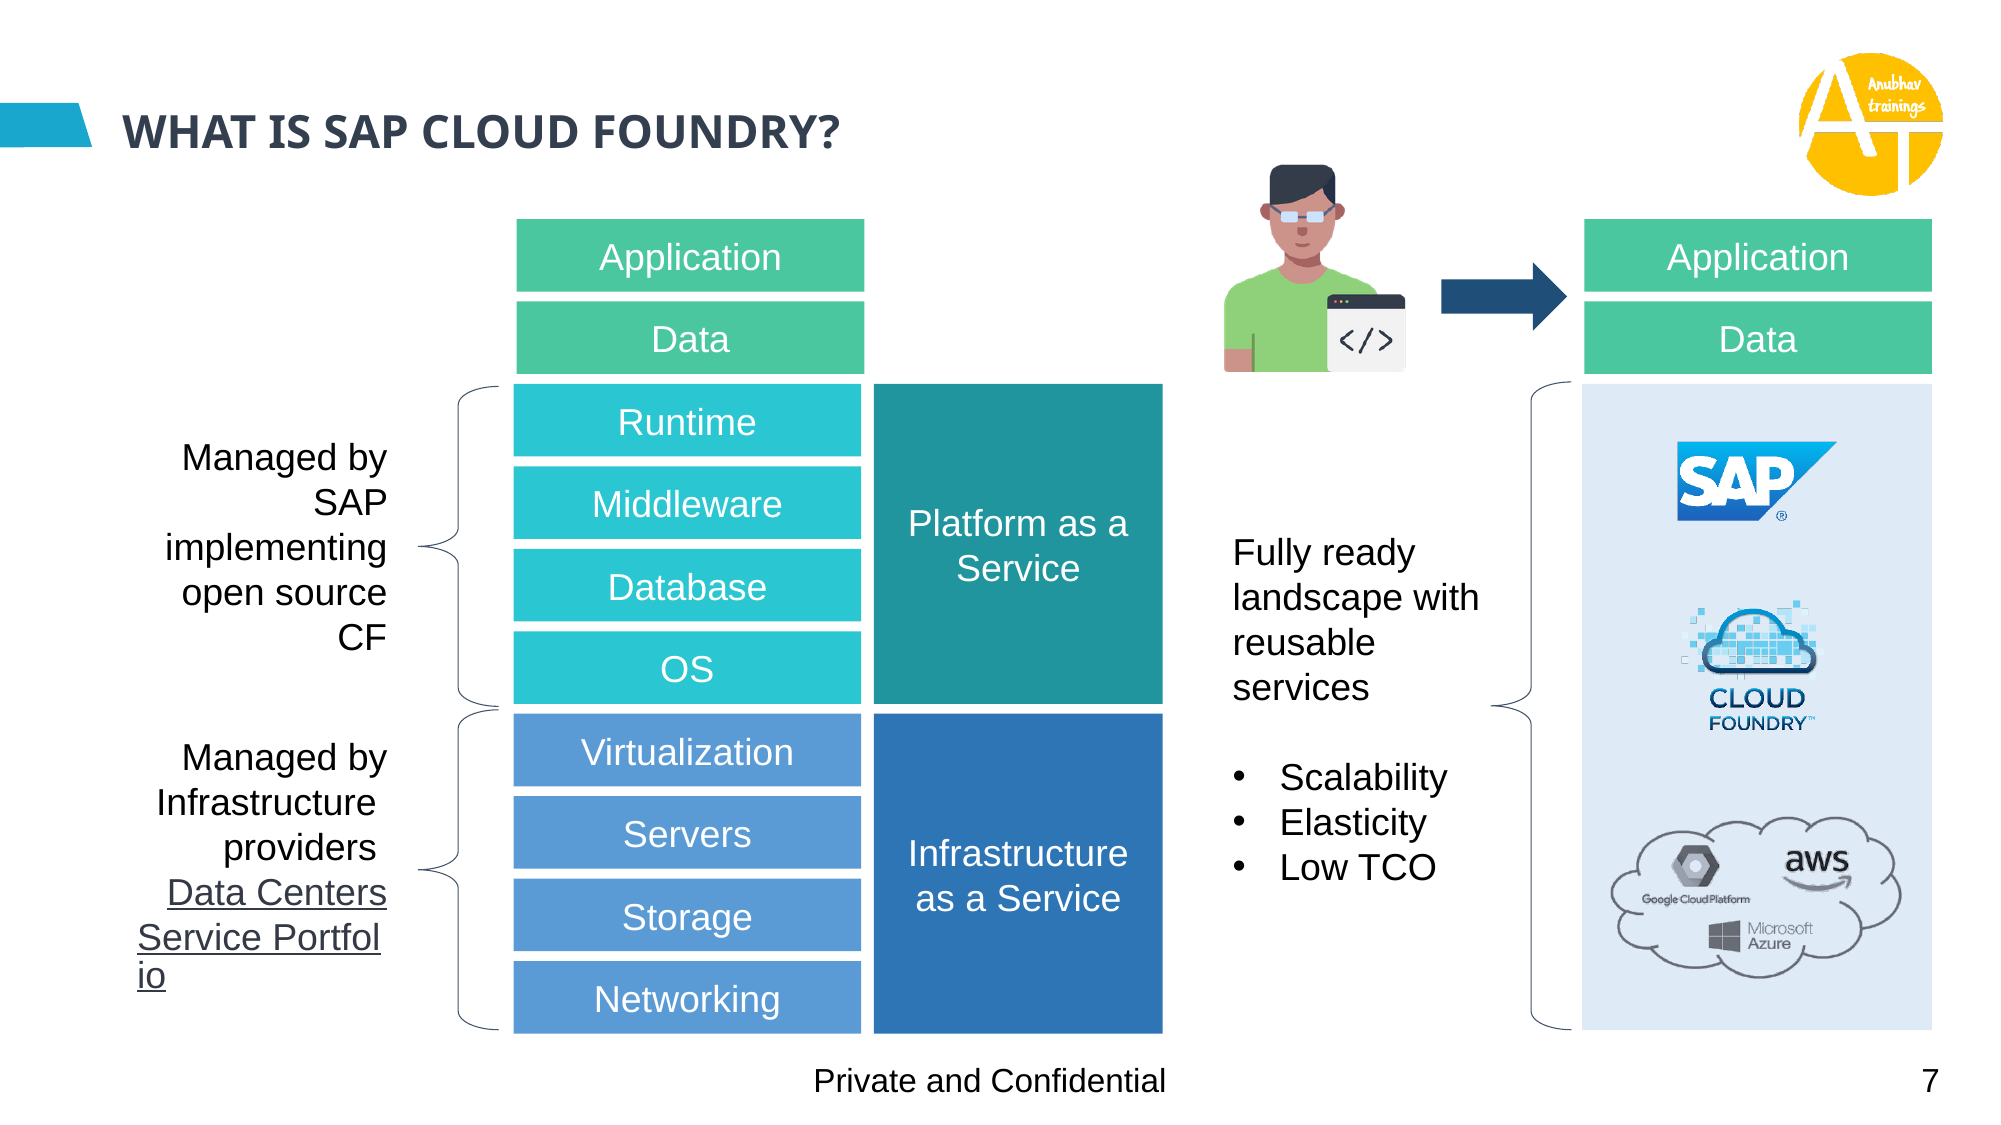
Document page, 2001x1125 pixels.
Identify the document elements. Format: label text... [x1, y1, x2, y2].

text_box [1440, 259, 1569, 334]
text_box [417, 709, 499, 1031]
text_box Managed by Infrastructure providers Data Centers Service Portfolio [122, 725, 402, 966]
picture [1784, 43, 1951, 208]
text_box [513, 383, 1163, 704]
text_box [1581, 383, 1933, 1031]
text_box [1584, 219, 1932, 375]
text_box [1490, 381, 1572, 1031]
picture [1602, 810, 1912, 988]
title WHAT IS SAP CLOUD FOUNDRY? [107, 81, 1833, 187]
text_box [513, 713, 1163, 1034]
picture [1198, 163, 1406, 372]
picture [1675, 439, 1839, 523]
text_box Fully ready landscape with reusable services Scalability Elasticity Low TCO [1217, 520, 1530, 941]
text_box [417, 385, 499, 707]
picture [1675, 584, 1839, 749]
text_box Managed by SAP implementing open source CF [122, 425, 402, 665]
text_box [516, 219, 865, 375]
